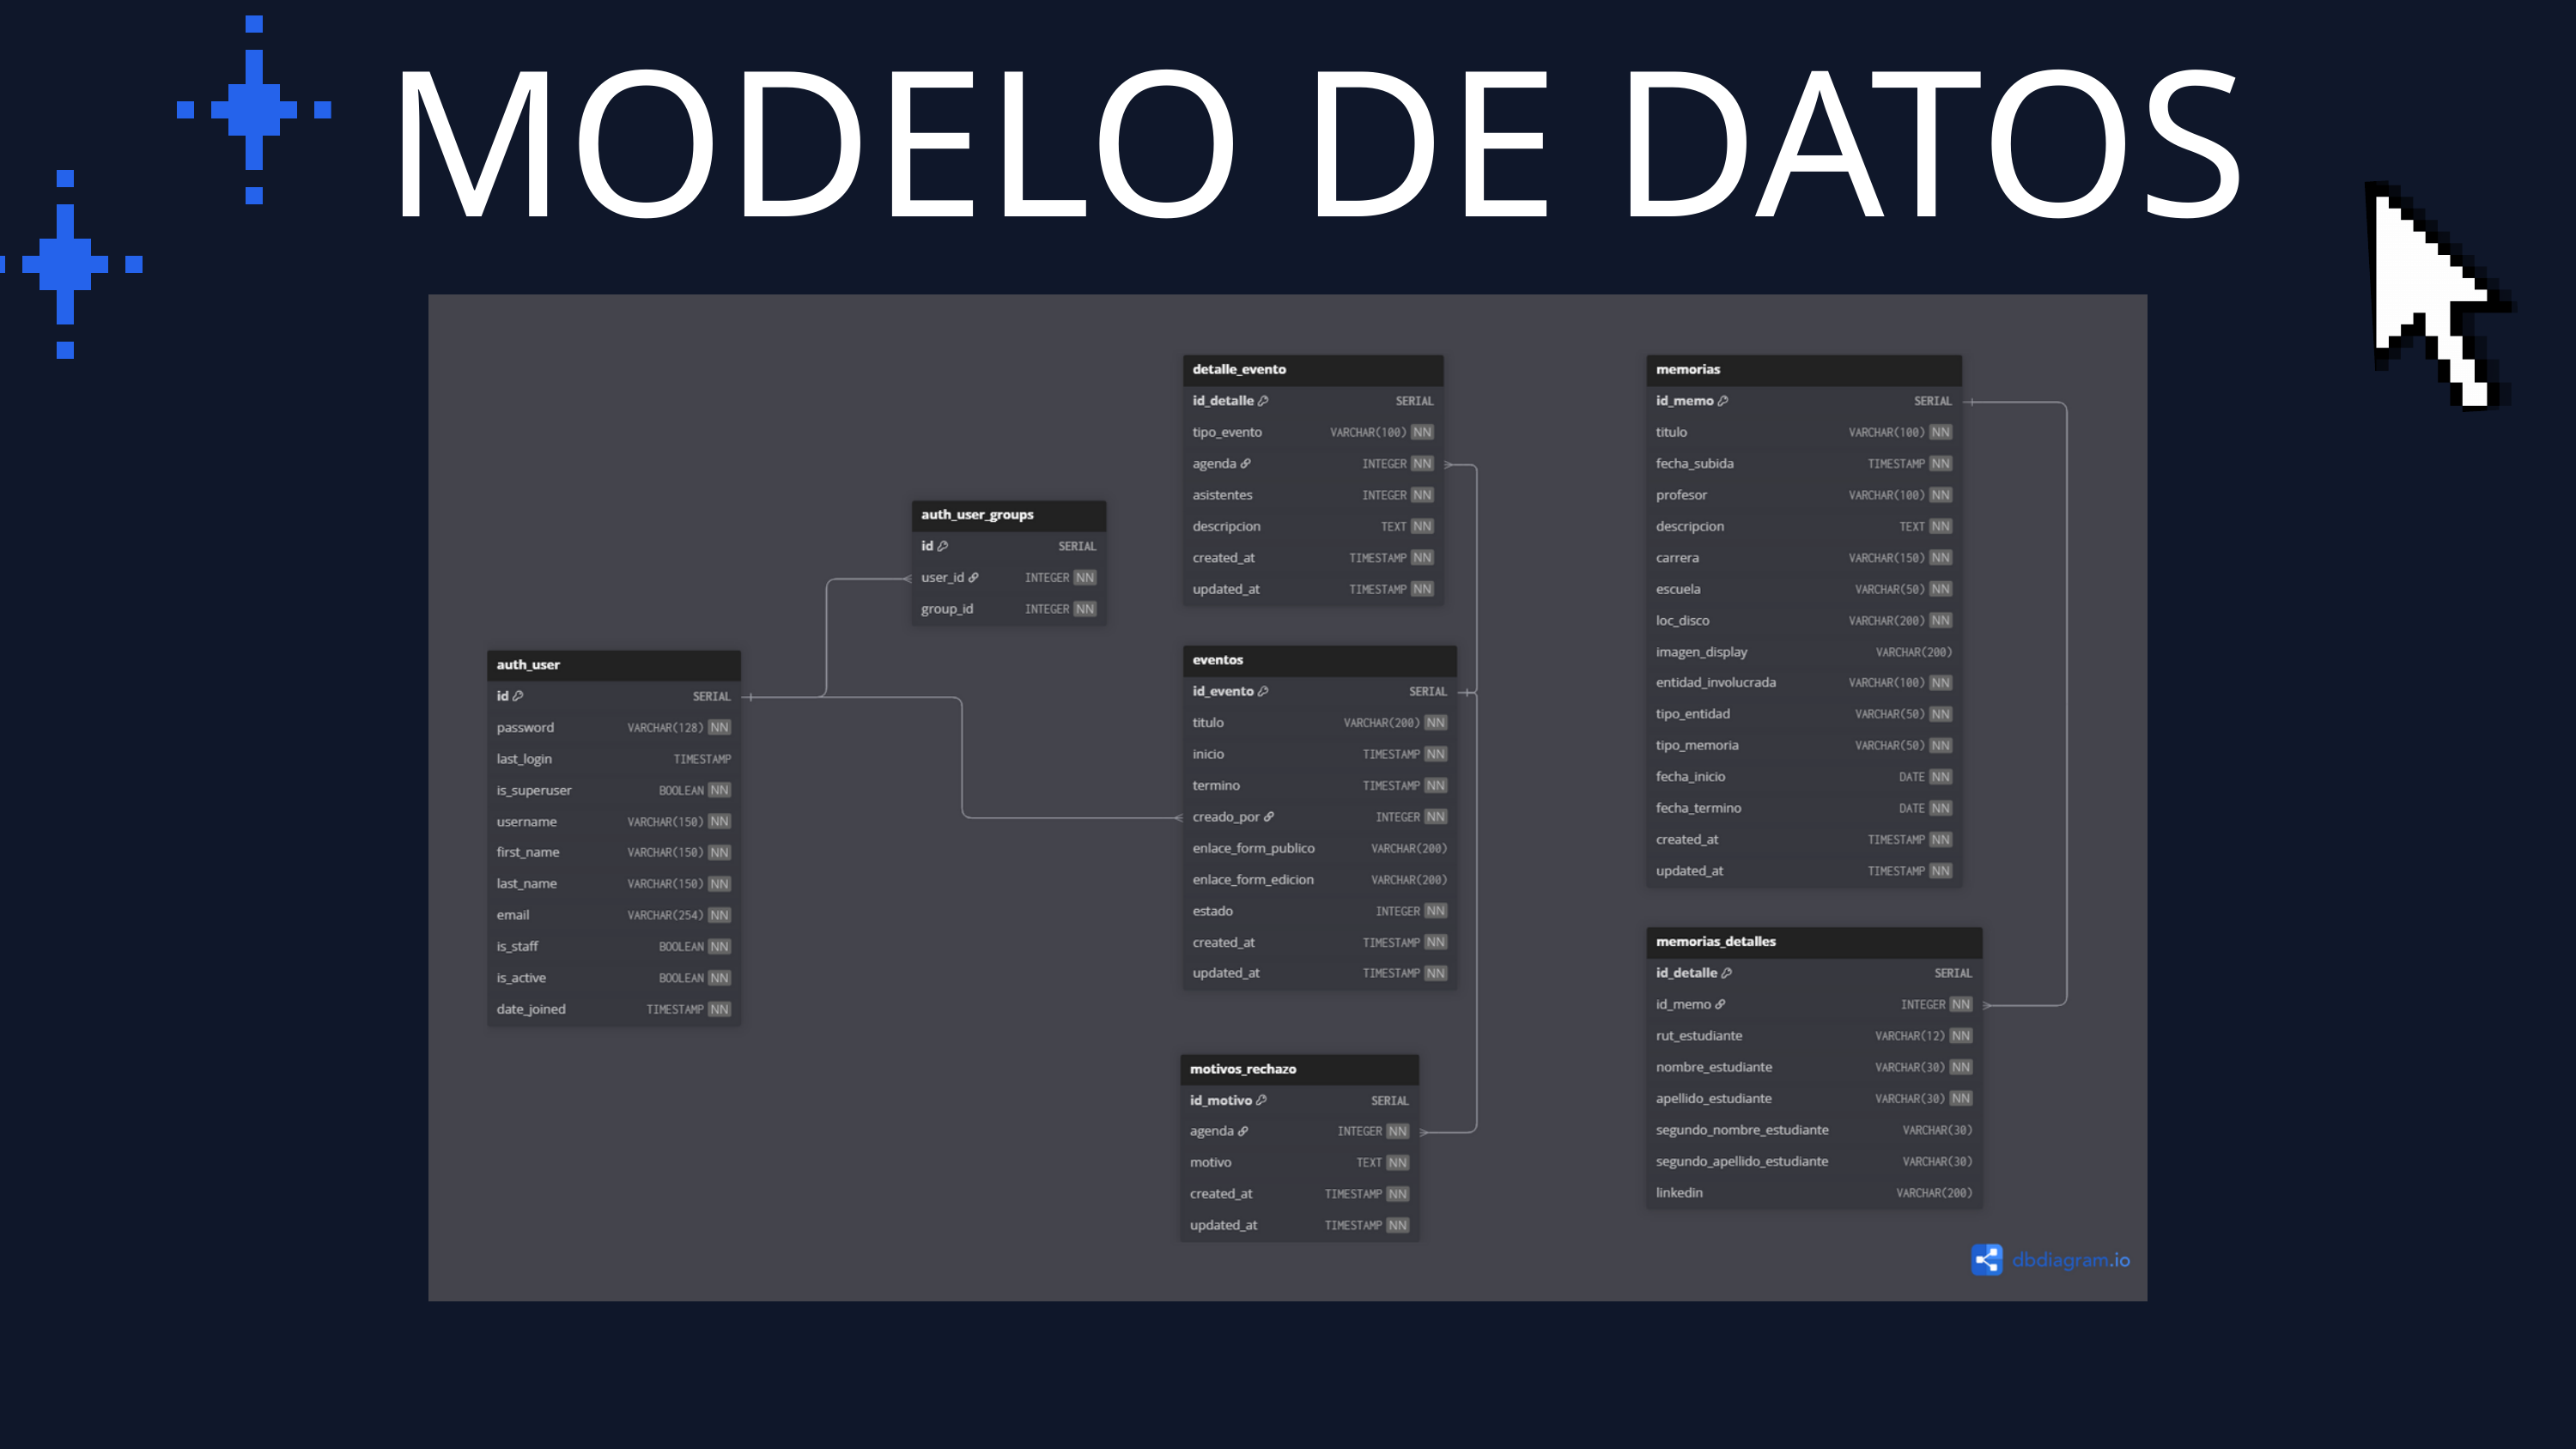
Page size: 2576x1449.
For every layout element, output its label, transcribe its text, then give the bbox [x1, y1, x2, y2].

text_box [428, 294, 2148, 1301]
text_box [2368, 173, 2524, 417]
text_box MODELO DE DATOS [144, 20, 2488, 258]
text_box [0, 15, 331, 359]
